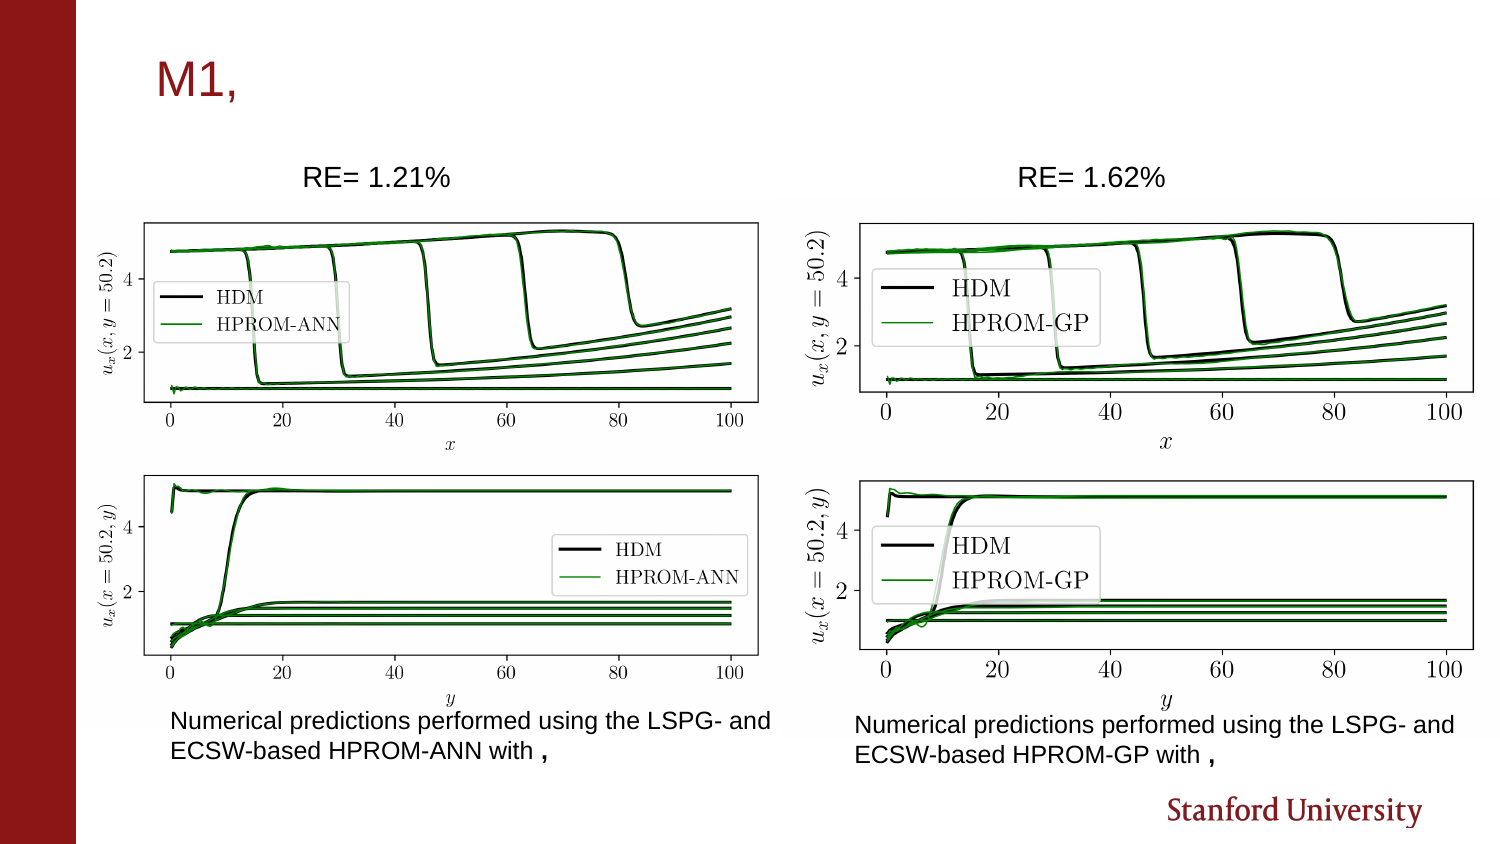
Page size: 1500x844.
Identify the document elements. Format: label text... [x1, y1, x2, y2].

text_box RE= 1.62% [1002, 151, 1186, 195]
picture [1168, 796, 1422, 828]
text_box RE= 1.21% [287, 151, 485, 200]
picture [76, 196, 1500, 739]
